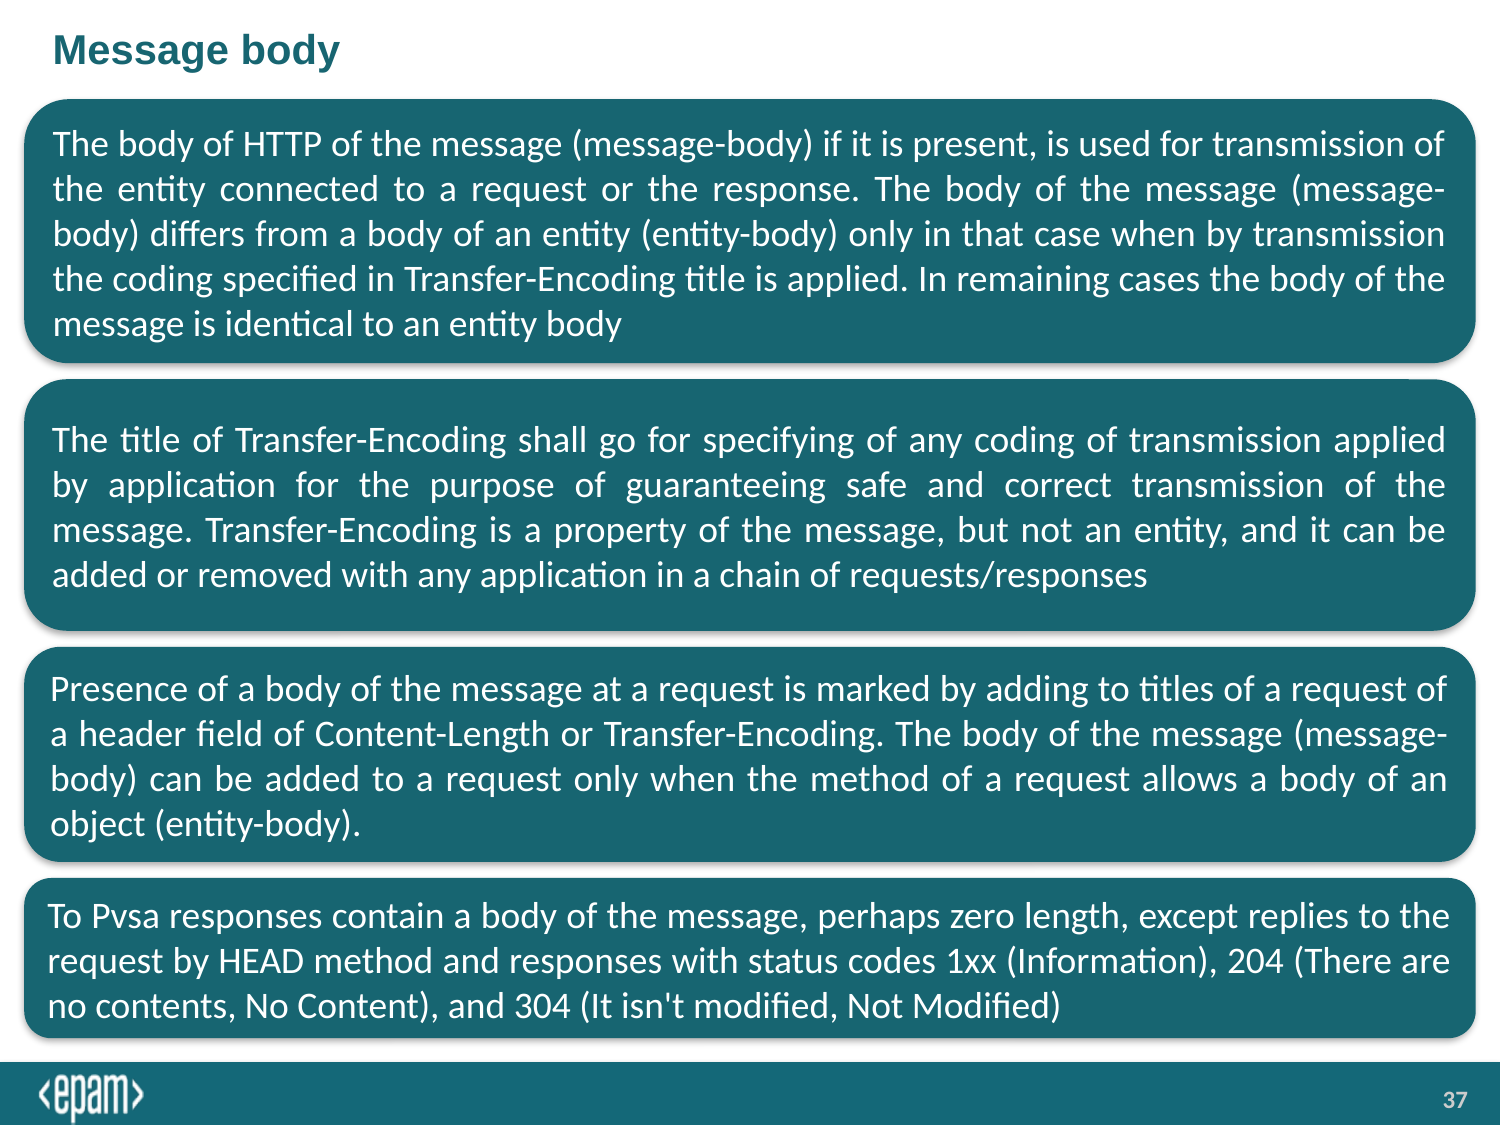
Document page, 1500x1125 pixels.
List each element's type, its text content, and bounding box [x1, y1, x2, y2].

text_box The title of Transfer-Encoding shall go for specifying of any coding of transmission applied by application for the purpose of guaranteeing safe and correct transmission of the message. Transfer-Encoding is a property of the message, but not an entity, and it can be added or removed with any application in a chain of requests/responses [24, 379, 1476, 631]
text_box Presence of a body of the message at a request is marked by adding to titles of a request of a header field of Content-Length or Transfer-Encoding. The body of the message (message-body) can be added to a request only when the method of a request allows a body of an object (entity-body). [24, 646, 1476, 862]
text_box The body of HTTP of the message (message-body) if it is present, is used for transmission of the entity connected to a request or the response. The body of the message (message-body) differs from a body of an entity (entity-body) only in that case when by transmission the coding specified in Transfer-Encoding title is applied. In remaining cases the body of the message is identical to an entity body [24, 99, 1476, 364]
picture [38, 1074, 144, 1125]
text_box To Pvsa responses contain a body of the message, perhaps zero length, except replies to the request by HEAD method and responses with status codes 1xx (Information), 204 (There are no contents, No Content), and 304 (It isn't modified, Not Modified) [24, 877, 1476, 1039]
title Message body [0, 0, 1500, 95]
